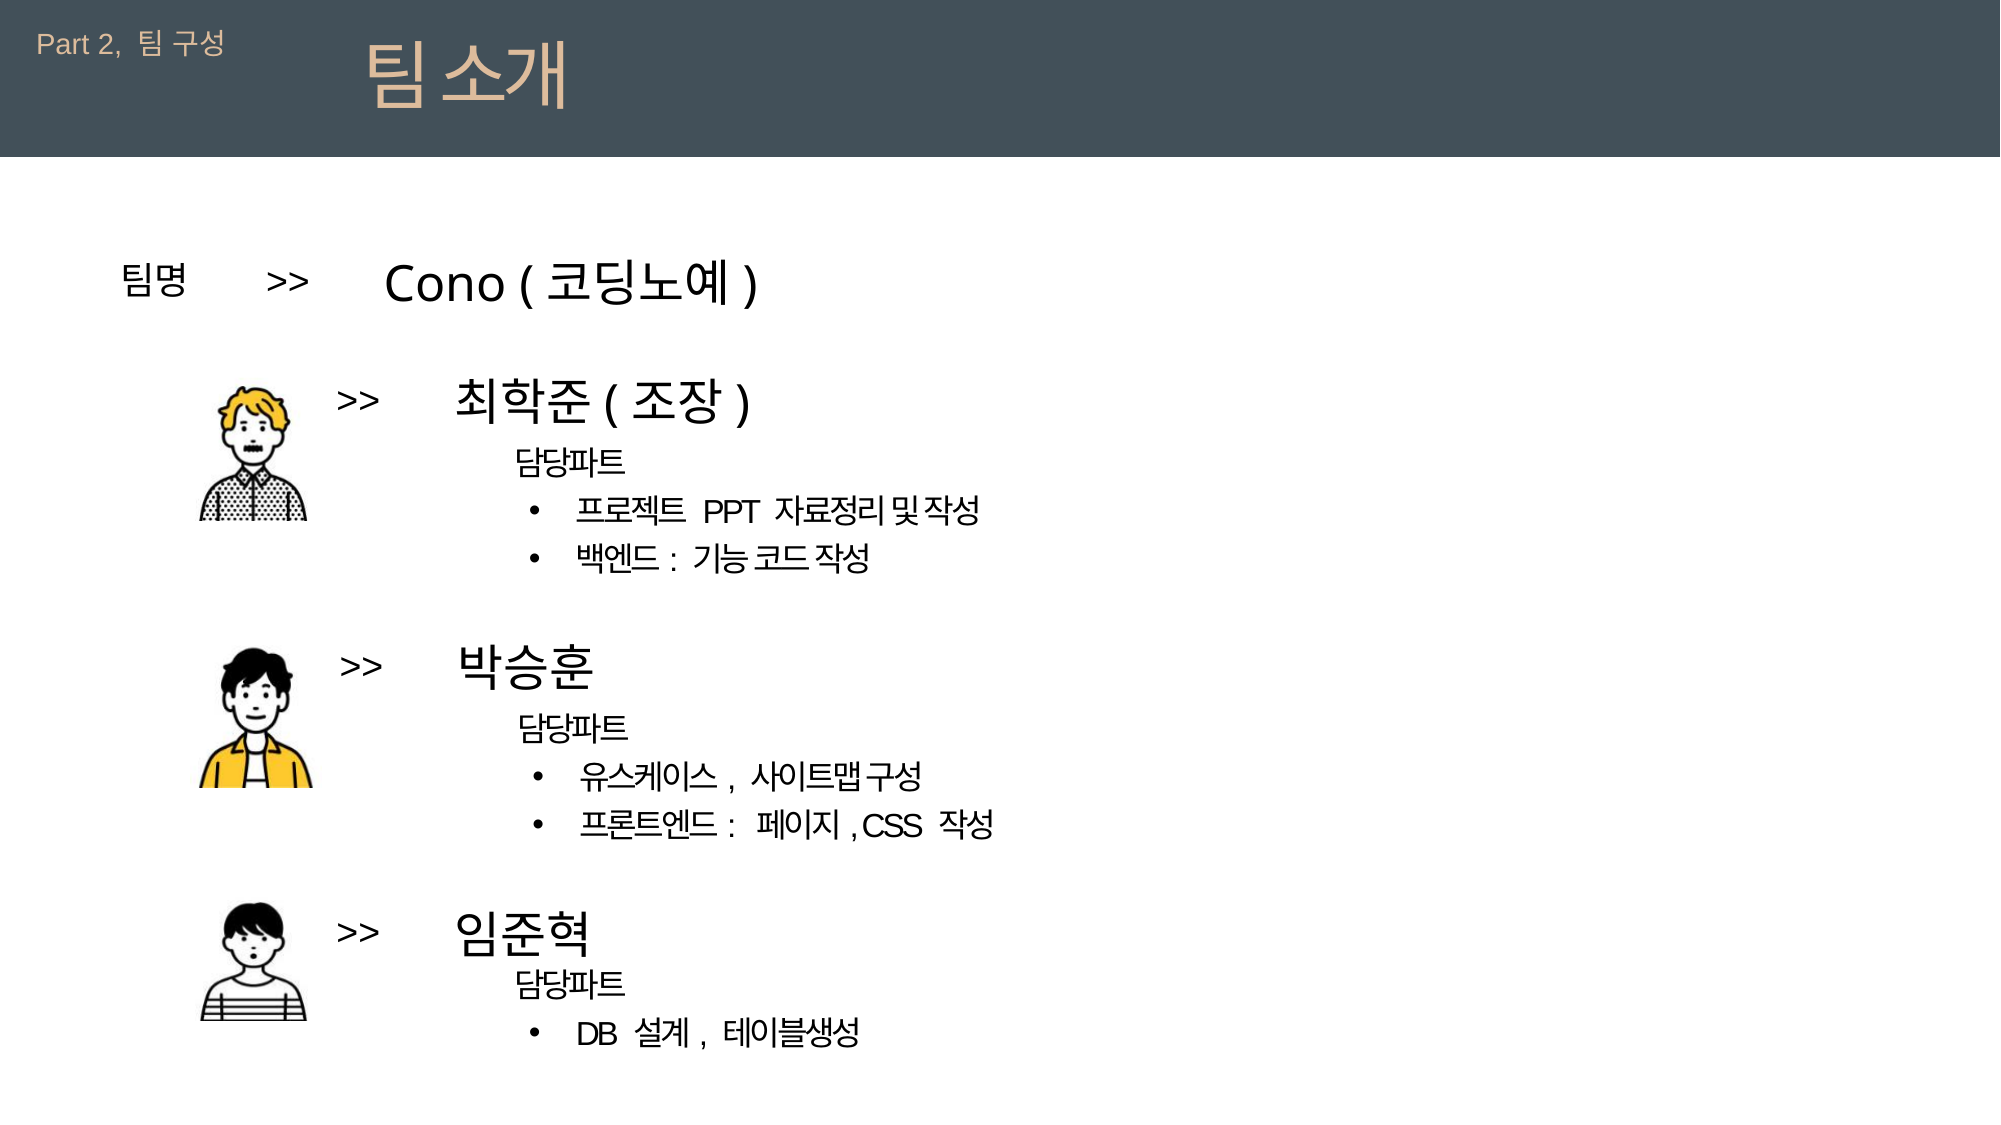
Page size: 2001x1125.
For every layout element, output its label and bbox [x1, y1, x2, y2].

text_box [0, 0, 2000, 157]
text_box [172, 892, 2000, 1125]
text_box [101, 243, 1930, 367]
text_box [172, 362, 2000, 636]
text_box [175, 628, 2000, 892]
